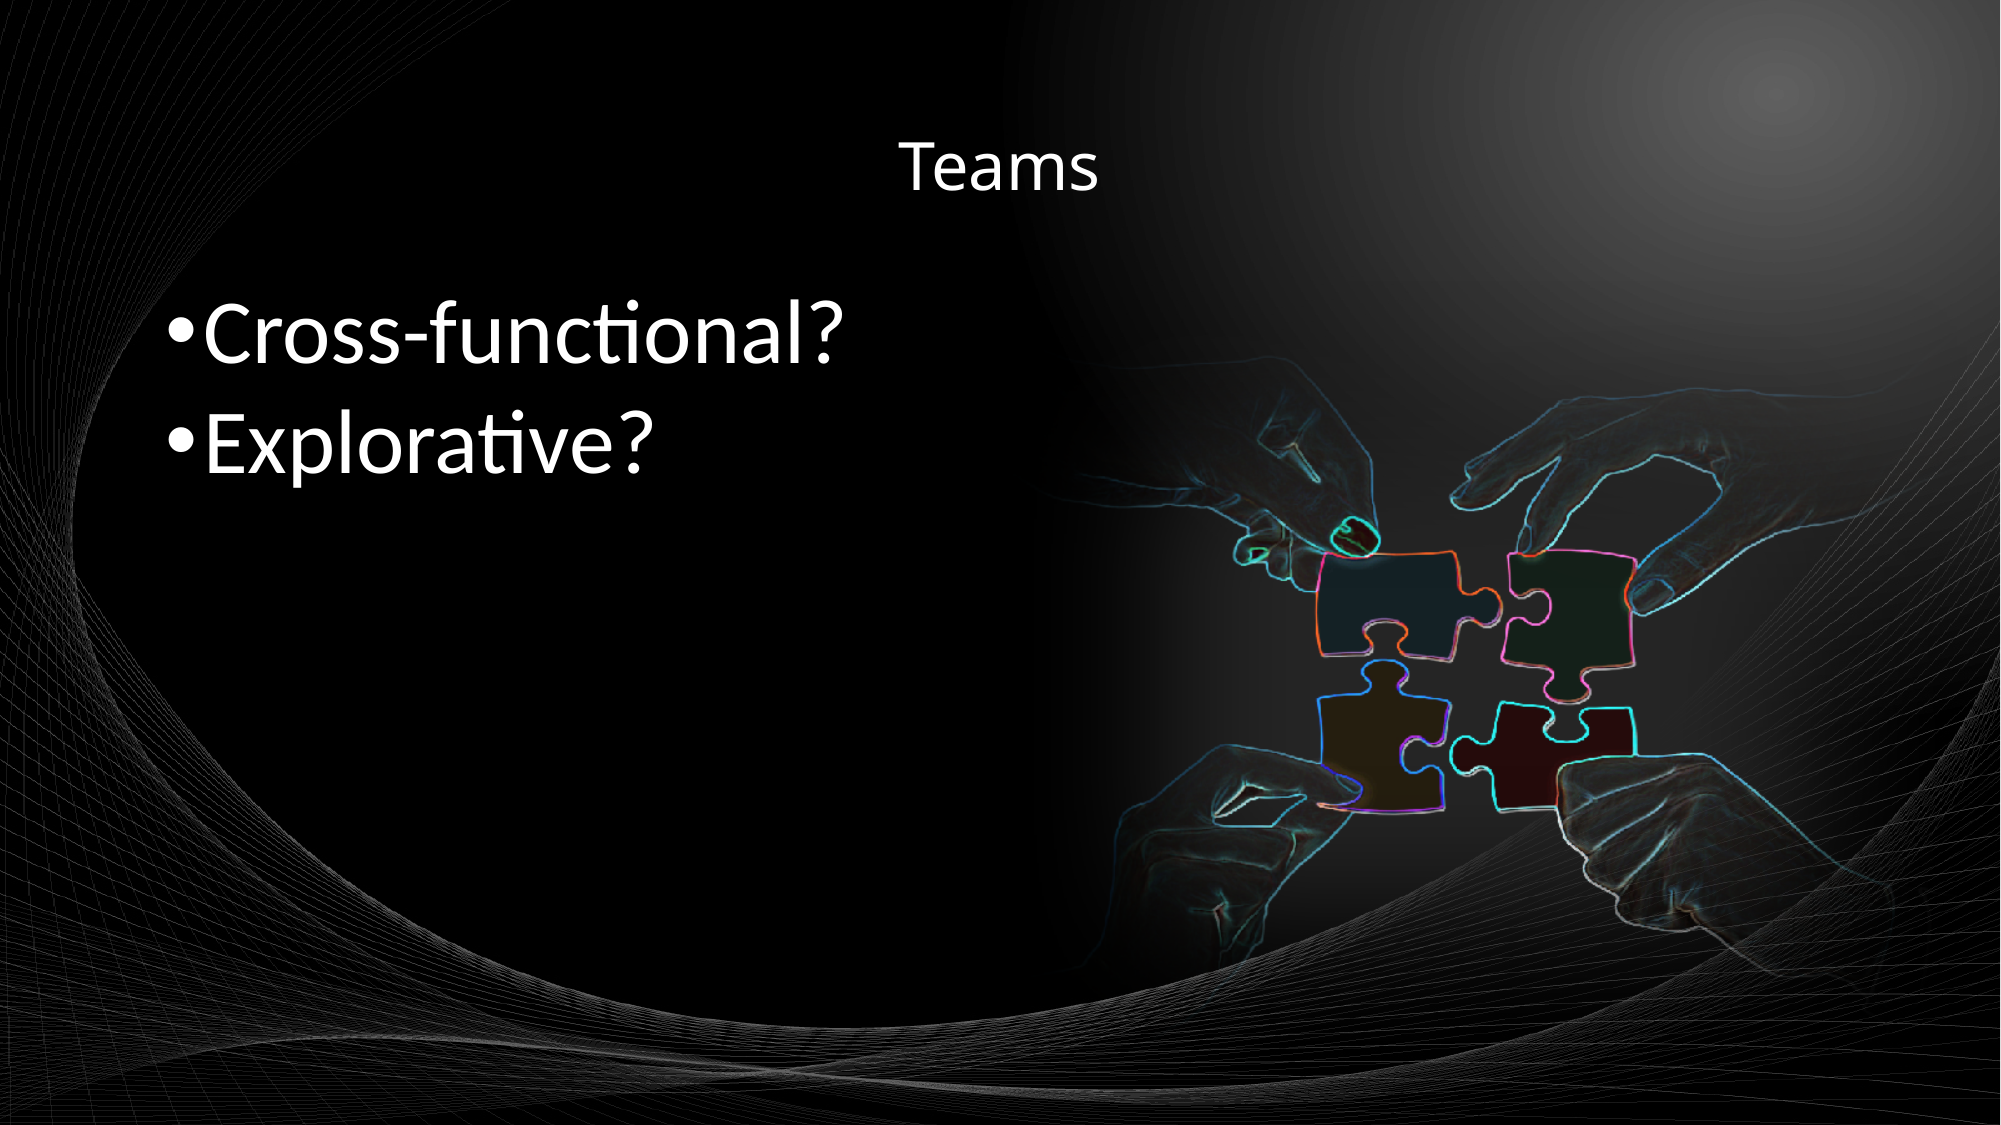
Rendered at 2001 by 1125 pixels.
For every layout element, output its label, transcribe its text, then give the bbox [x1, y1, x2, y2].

picture [0, 0, 2001, 1125]
title Teams [137, 59, 1863, 277]
list Cross-functional? Explorative? [75, 277, 999, 1077]
